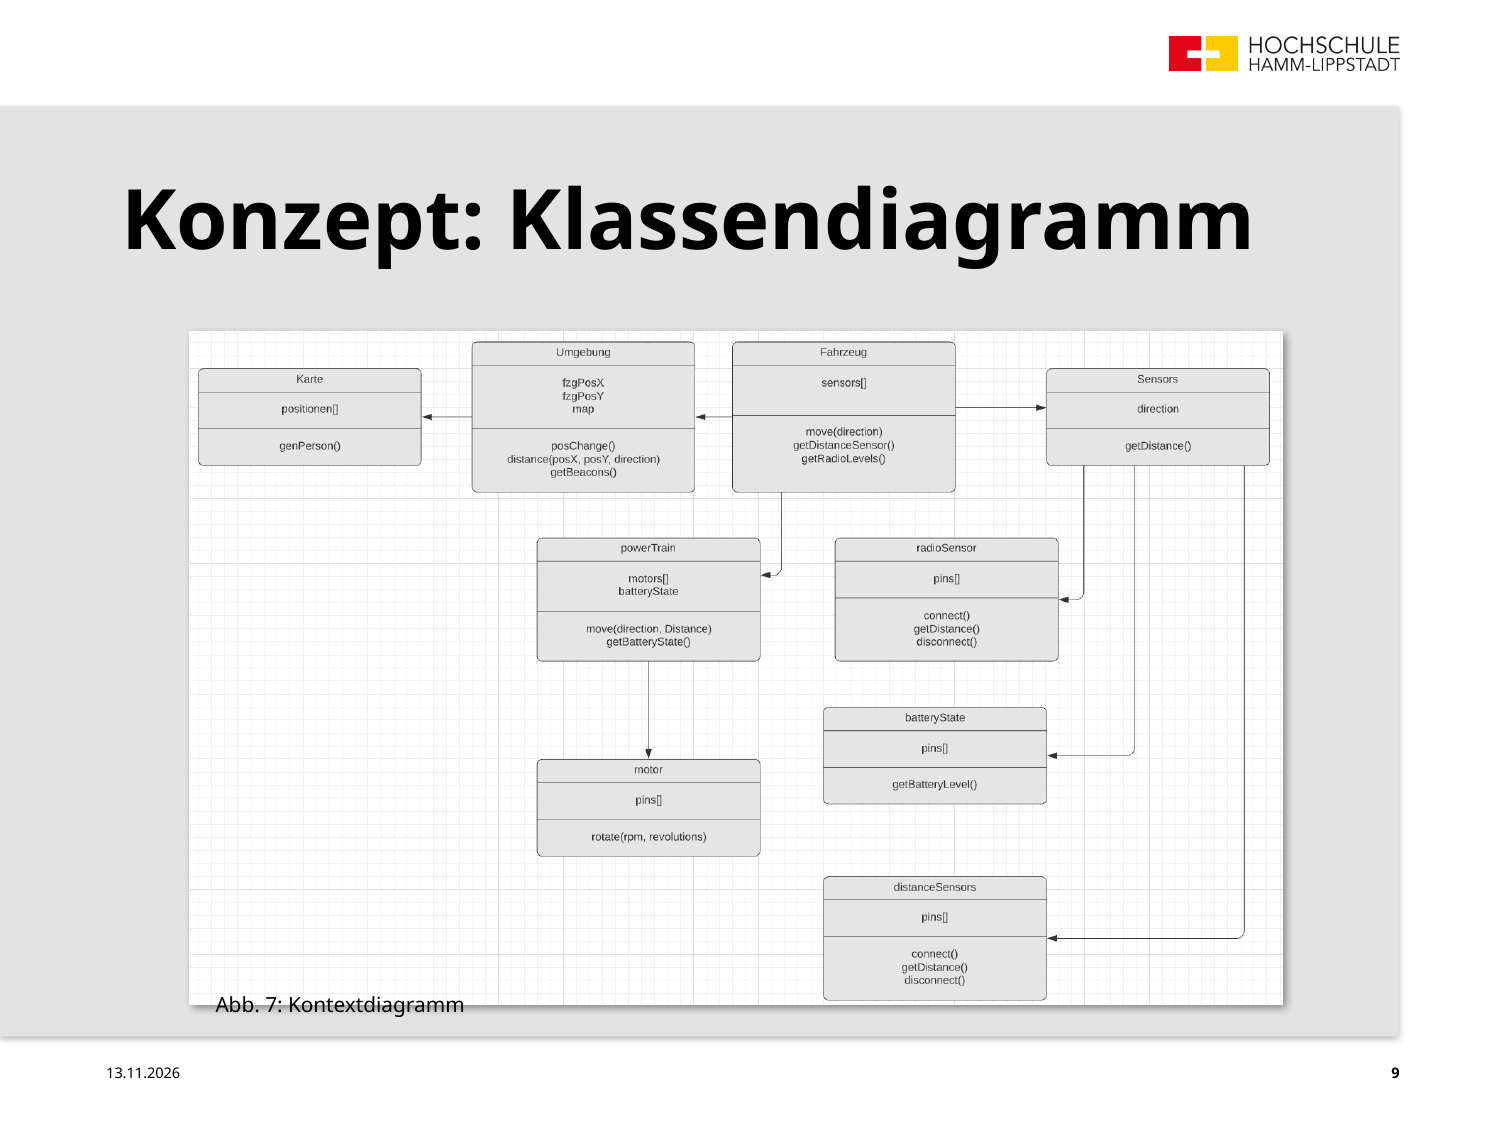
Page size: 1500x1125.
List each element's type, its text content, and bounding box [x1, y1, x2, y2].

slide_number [106, 1065, 457, 1084]
text_box Abb. 7: Kontextdiagramm [200, 1014, 480, 1025]
picture [1169, 36, 1400, 71]
title Konzept: Klassendiagramm [106, 122, 1366, 310]
slide_number 9 [1049, 1065, 1400, 1084]
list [188, 331, 1283, 1006]
